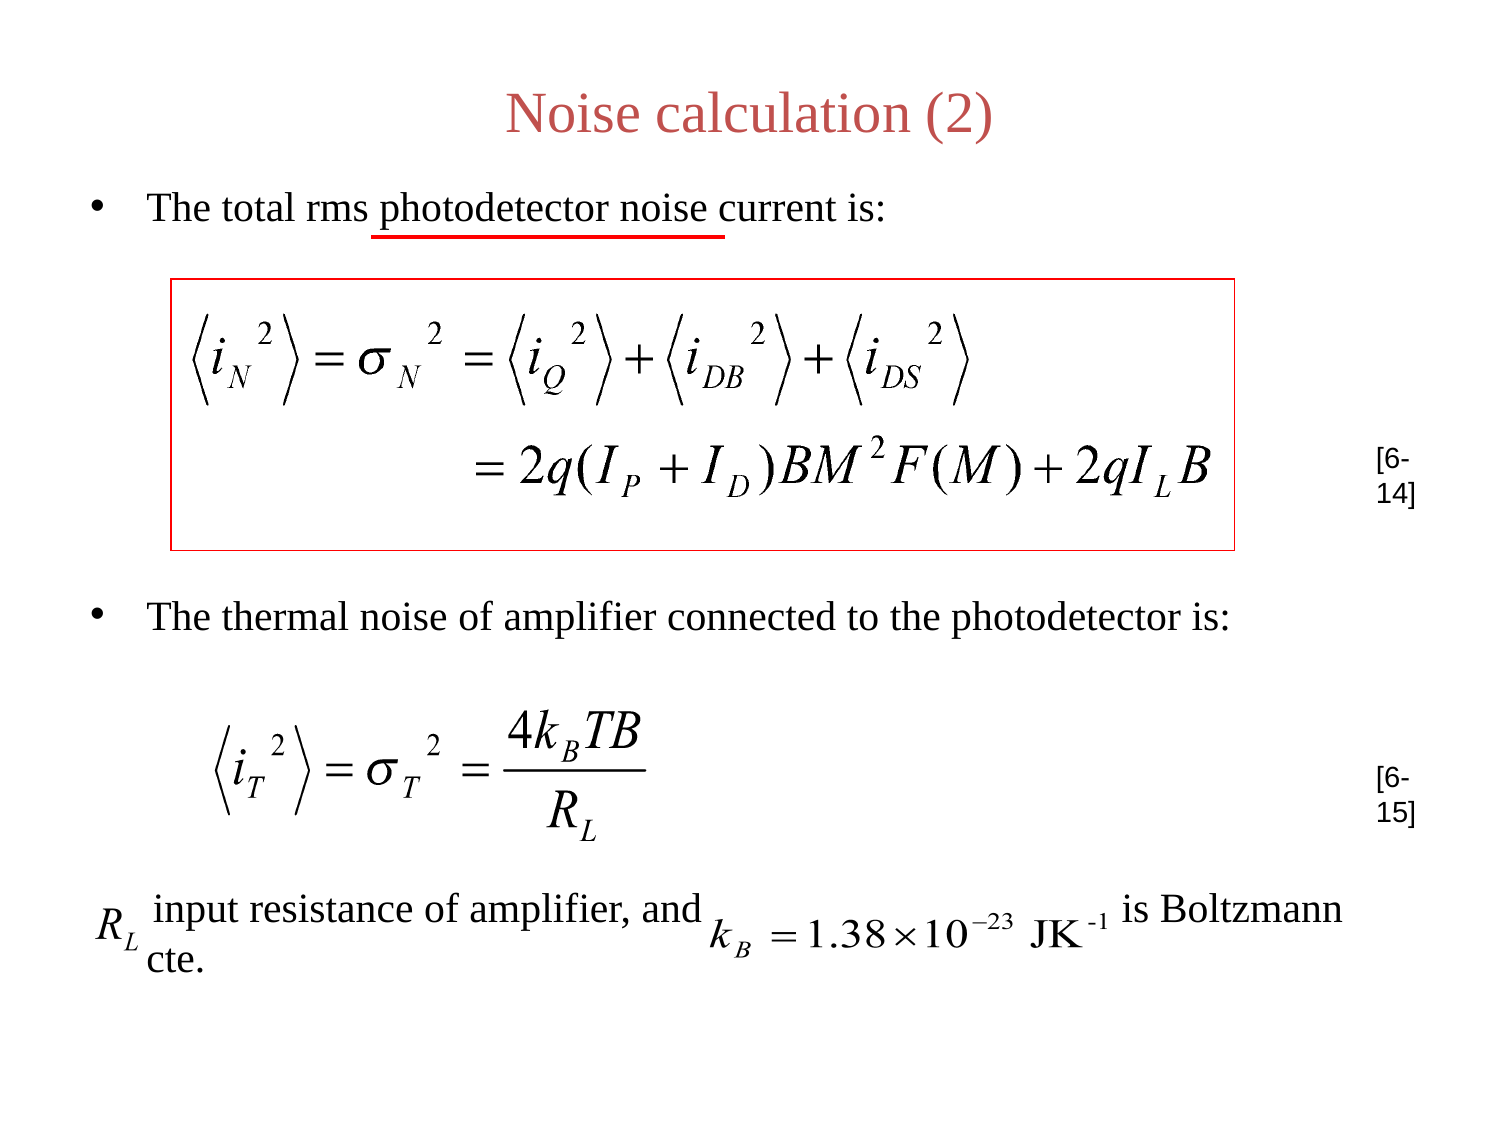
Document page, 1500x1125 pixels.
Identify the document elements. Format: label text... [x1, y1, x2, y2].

picture [702, 903, 1117, 965]
picture [88, 892, 147, 958]
picture [182, 302, 1223, 509]
picture [371, 235, 725, 240]
title Noise calculation (2) [75, 45, 1425, 172]
text_box [6-15] [1360, 751, 1466, 837]
picture [206, 692, 656, 853]
text_box [6-14] [1360, 432, 1466, 518]
text_box [171, 278, 1235, 551]
list The total rms photodetector noise current is: The thermal noise of amplifier connected to the photodetector is: input resistance of amplifier, and is Boltzmann cte. [75, 172, 1425, 1047]
